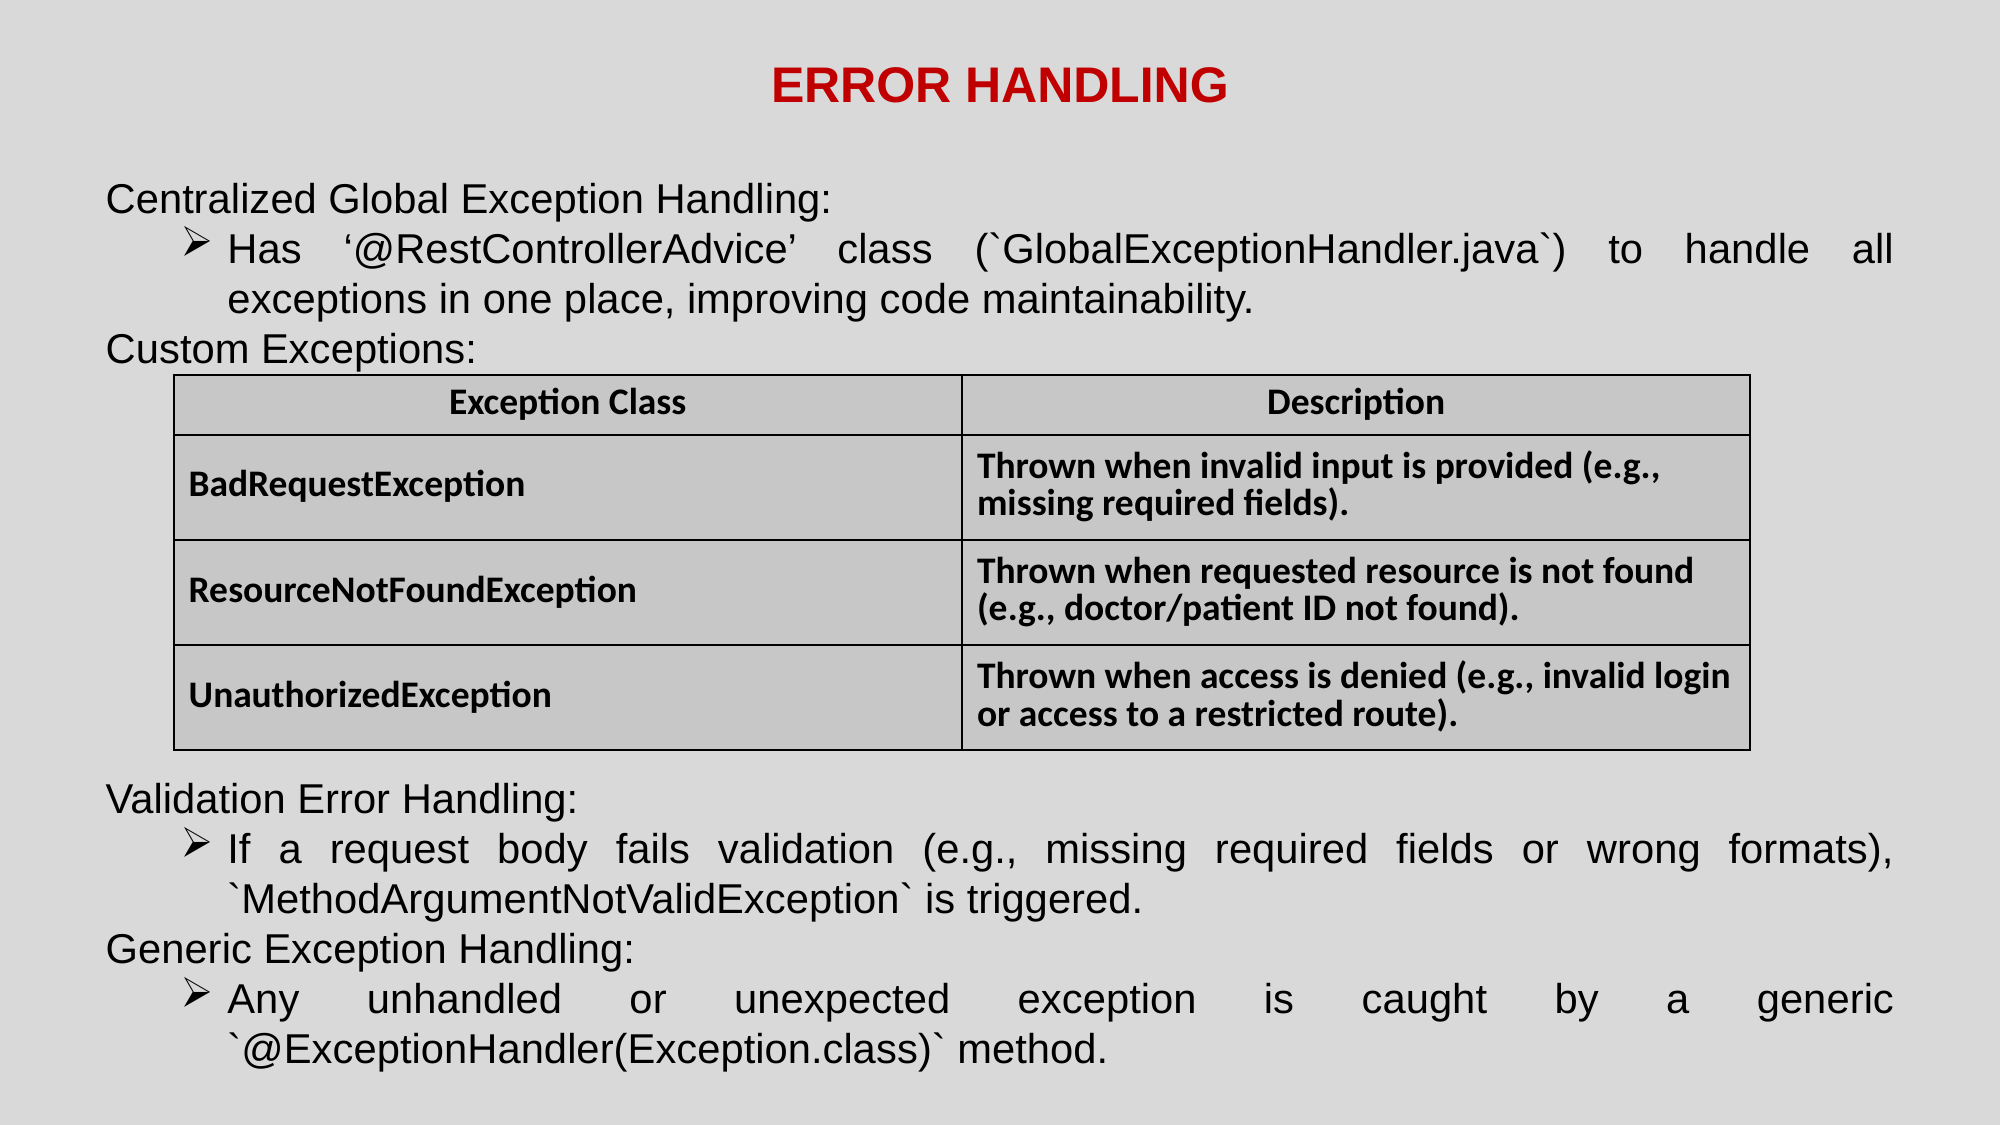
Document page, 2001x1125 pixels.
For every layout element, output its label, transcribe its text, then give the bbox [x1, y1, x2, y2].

text_box ERROR HANDLING Centralized Global Exception Handling: Has ‘@RestControllerAdvice’ class (`GlobalExceptionHandler.java`) to handle all exceptions in one place, improving code maintainability. Custom Exceptions: Validation Error Handling: If a request body fails validation (e.g., missing required fields or wrong formats), `MethodArgumentNotValidException` is triggered. Generic Exception Handling: Any unhandled or unexpected exception is caught by a generic `@ExceptionHandler(Exception.class)` method. [90, 44, 1910, 1125]
table_cell UnauthorizedException [175, 646, 961, 749]
table_header Exception Class [175, 376, 961, 434]
table_cell Thrown when requested resource is not found (e.g., doctor/patient ID not found). [963, 541, 1749, 644]
table_cell Thrown when access is denied (e.g., invalid login or access to a restricted route). [963, 646, 1749, 749]
table_header Description [963, 376, 1749, 434]
table_cell BadRequestException [175, 436, 961, 539]
table_cell ResourceNotFoundException [175, 541, 961, 644]
table_cell Thrown when invalid input is provided (e.g., missing required fields). [963, 436, 1749, 539]
